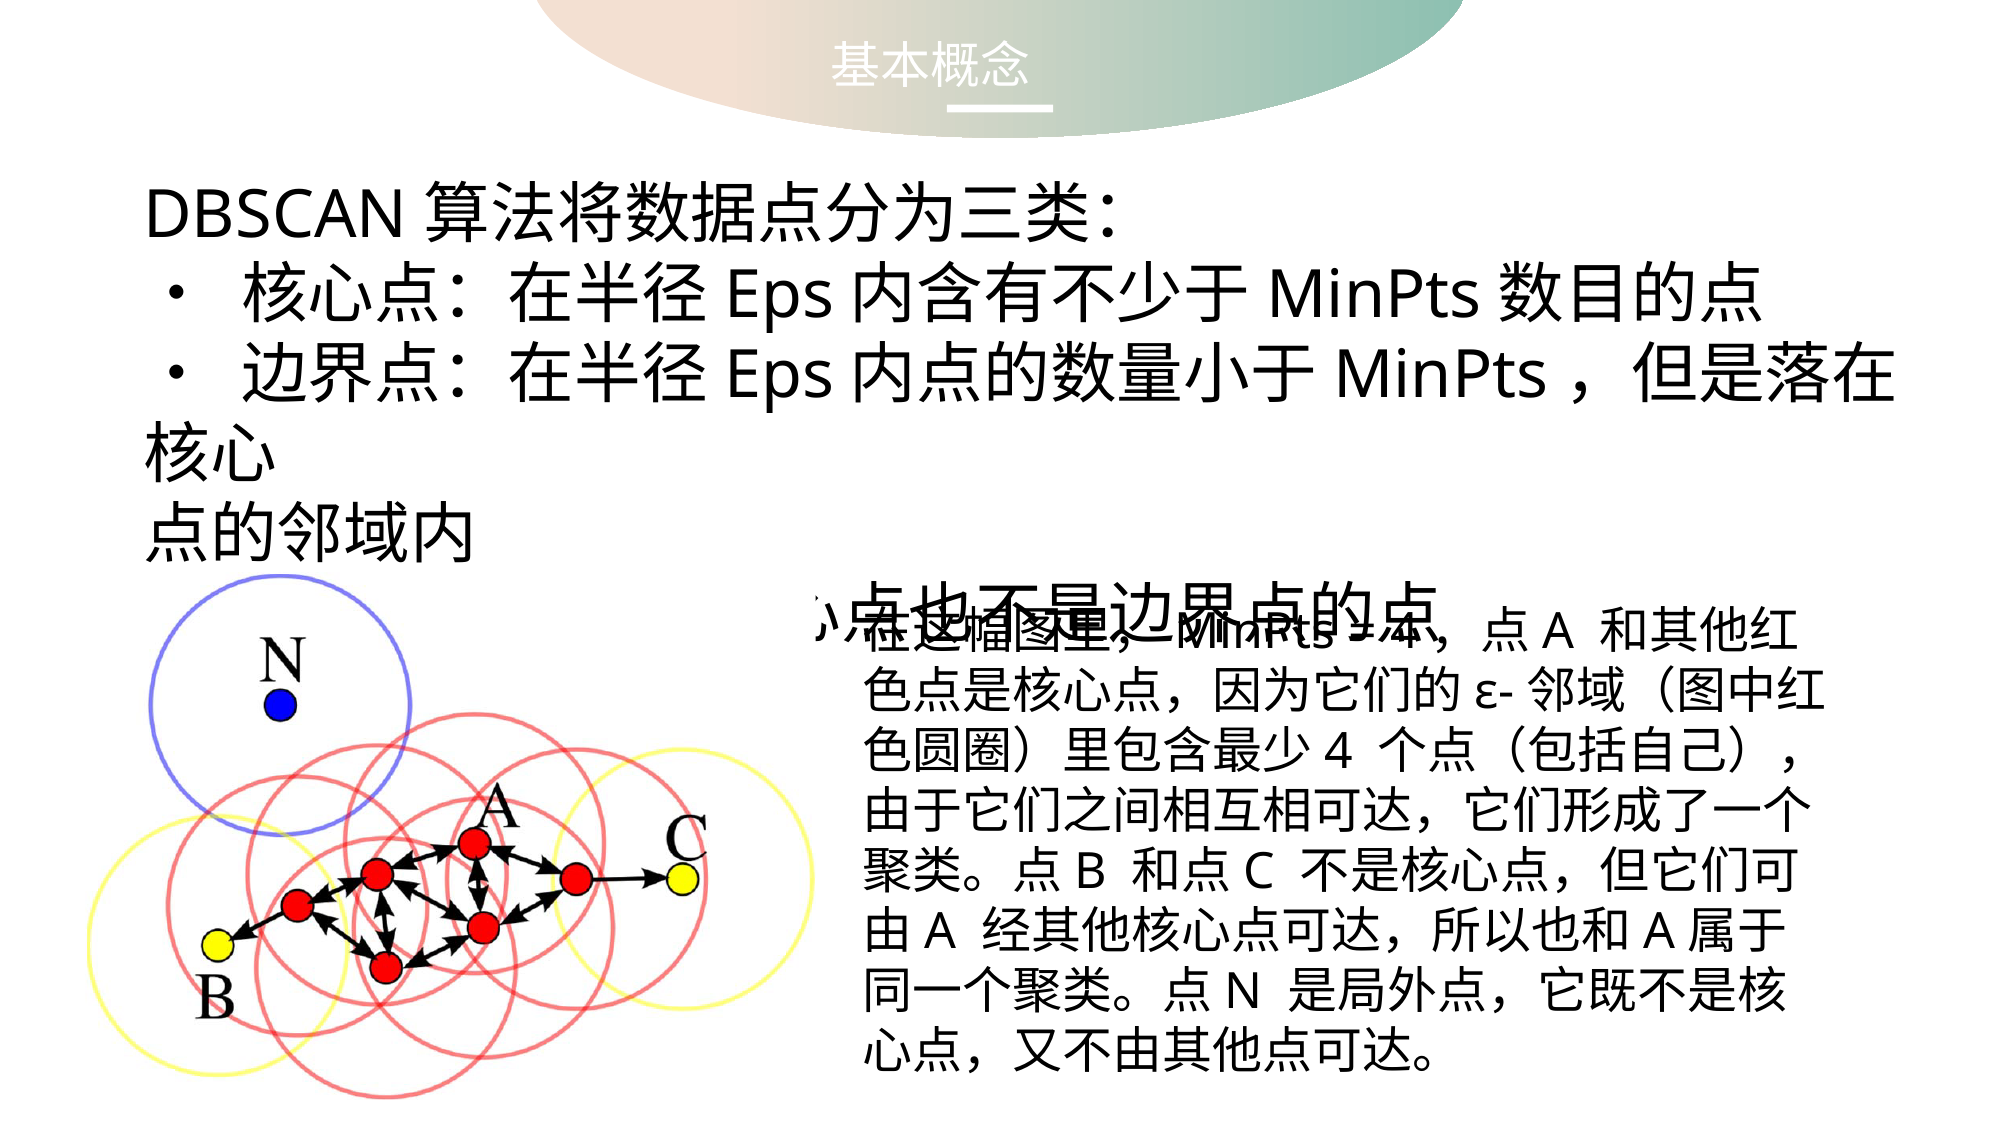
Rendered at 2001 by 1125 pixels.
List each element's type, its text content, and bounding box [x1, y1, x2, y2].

text_box DBSCAN算法将数据点分为三类： • 核心点：在半径Eps内含有不少于MinPts数目的点 • 边界点：在半径Eps内点的数量小于MinPts，但是落在核心 点的邻域内 • 噪音点：既不是核心点也不是边界点的点 [128, 163, 1978, 658]
text_box 基本概念 [815, 25, 1185, 101]
picture [85, 572, 816, 1100]
text_box [535, 0, 1465, 139]
text_box 在这幅图里，MinPts = 4，点A 和其他红色点是核心点，因为它们的ε-邻域（图中红色圆圈）里包含最少4 个点（包括自己），由于它们之间相互相可达，它们形成了一个聚类。点B 和点C 不是核心点，但它们可由A 经其他核心点可达，所以也和A属于同一个聚类。点N 是局外点，它既不是核心点，又不由其他点可达。 [847, 590, 1848, 1086]
text_box [946, 103, 1054, 113]
